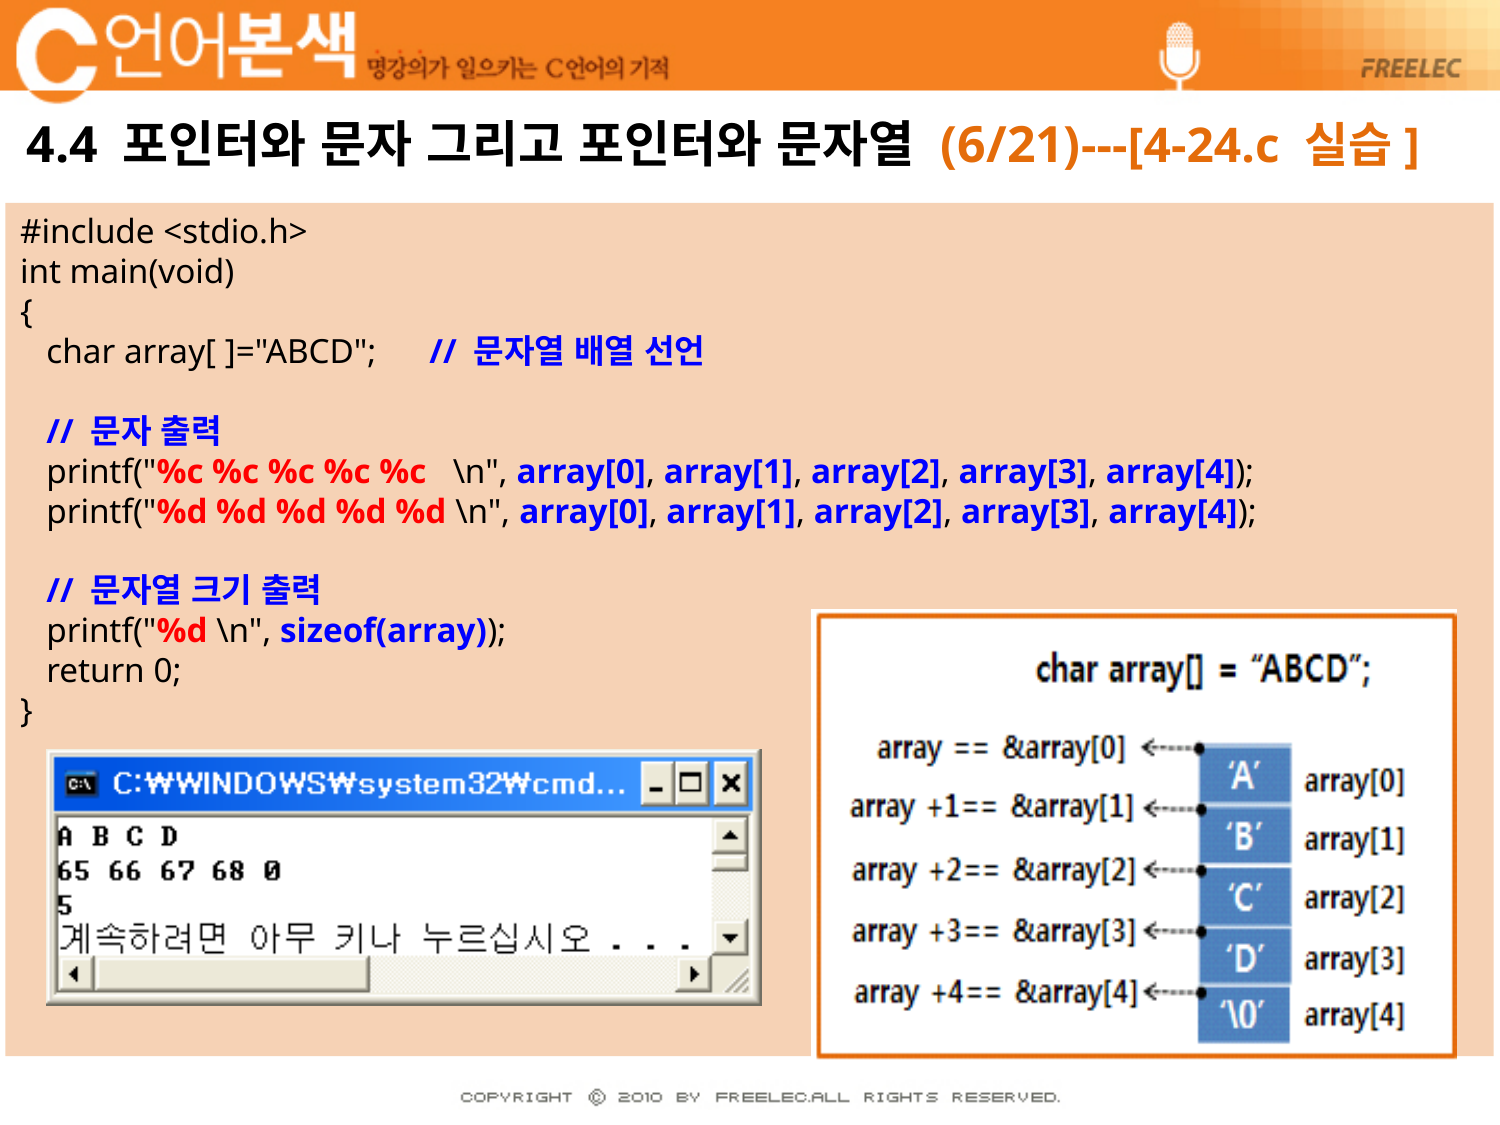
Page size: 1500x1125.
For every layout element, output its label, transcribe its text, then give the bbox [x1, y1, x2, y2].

picture [0, 0, 1500, 1125]
title 4.4 포인터와 문자 그리고 포인터와 문자열 (6/21)---[4-24.c 실습] [11, 107, 1500, 178]
text_box #include <stdio.h> int main(void) { char array[ ]="ABCD"; // 문자열 배열 선언 // 문자 출력 printf("%c %c %c %c %c \n", array[0], array[1], array[2], array[3], array[4]); printf("%d %d %d %d %d \n", array[0], array[1], array[2], array[3], array[4]); // 문자열 크기 출력 printf("%d \n", sizeof(array)); return 0; } [5, 202, 1494, 1057]
list [8, 189, 1500, 1043]
picture [46, 749, 762, 1006]
